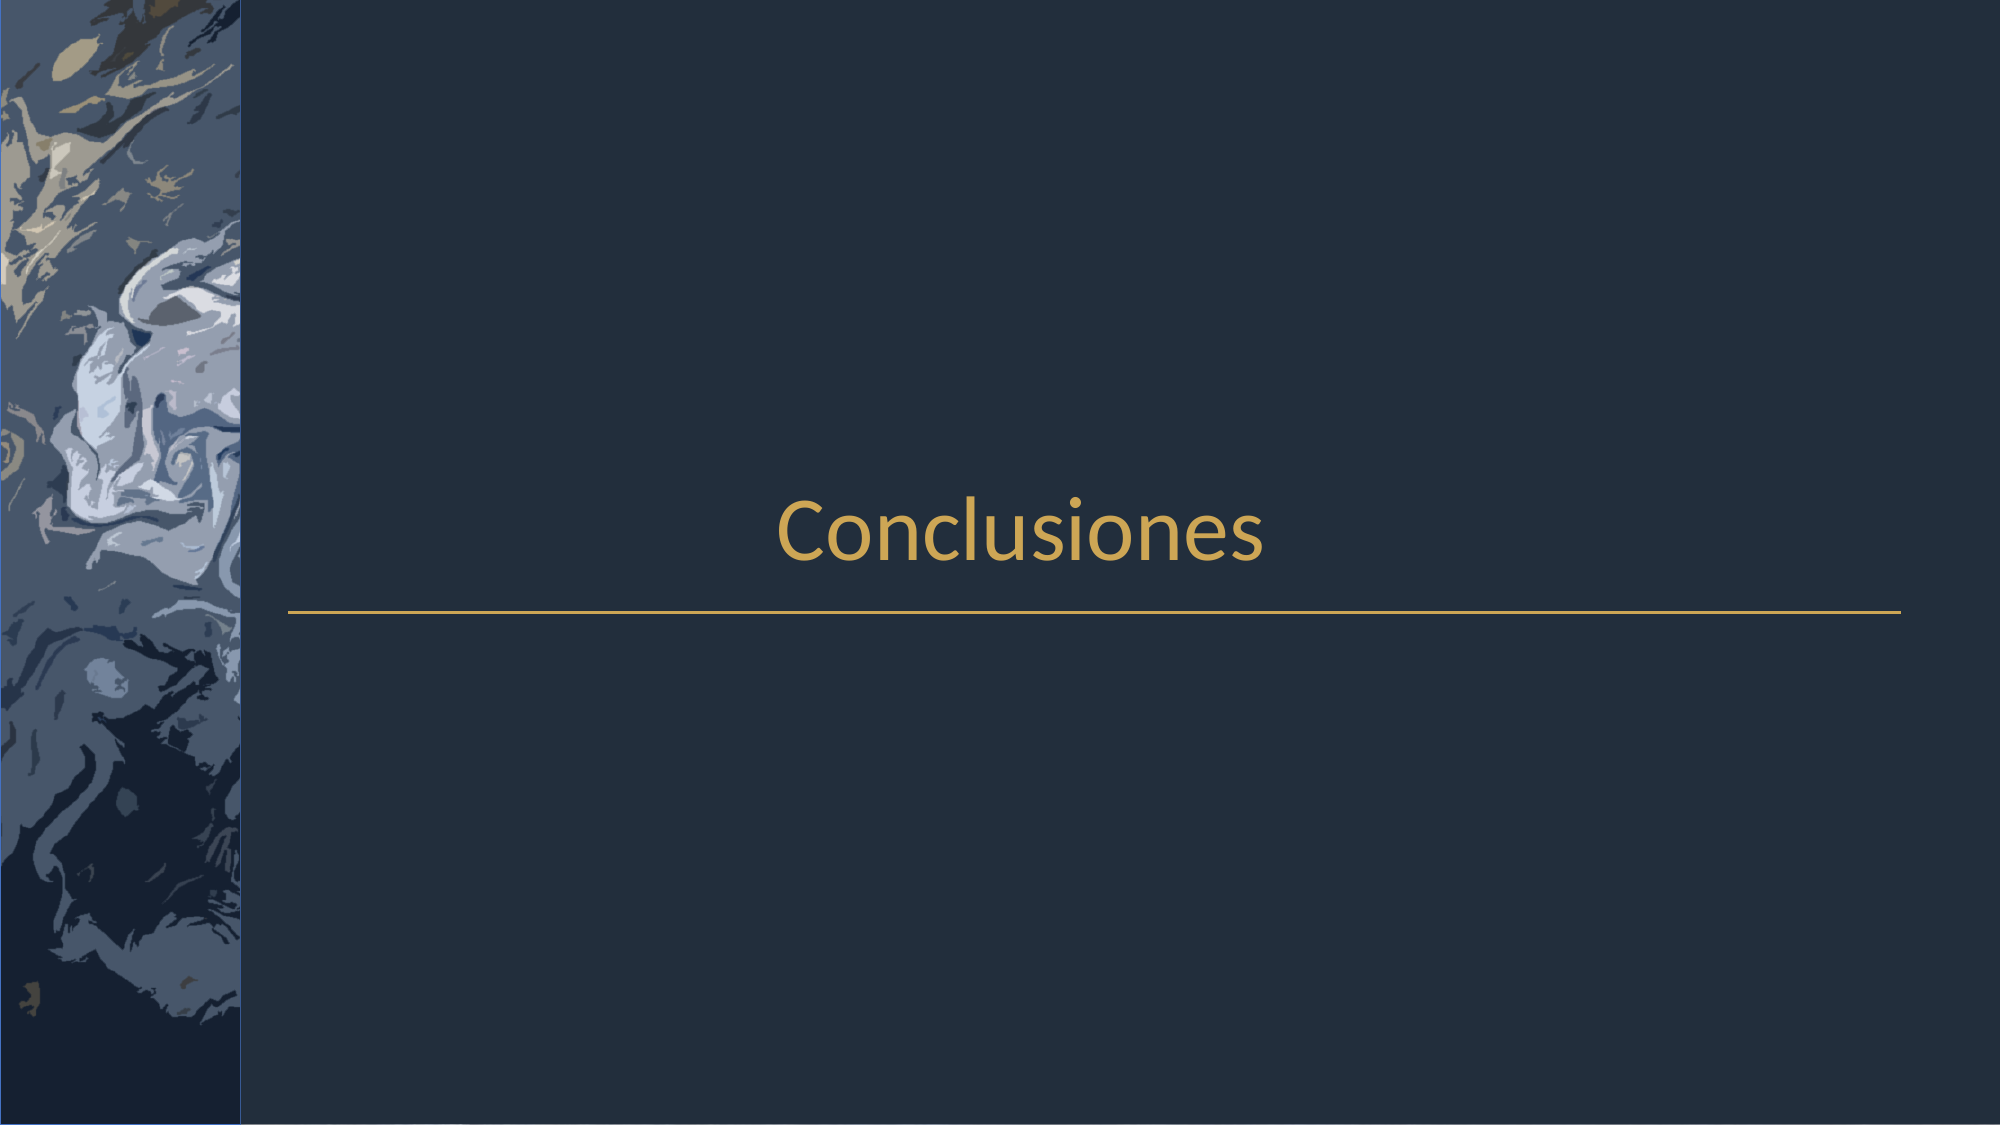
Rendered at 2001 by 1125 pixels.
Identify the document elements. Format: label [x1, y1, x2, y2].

list [0, 0, 241, 1125]
picture [241, 0, 2000, 1125]
